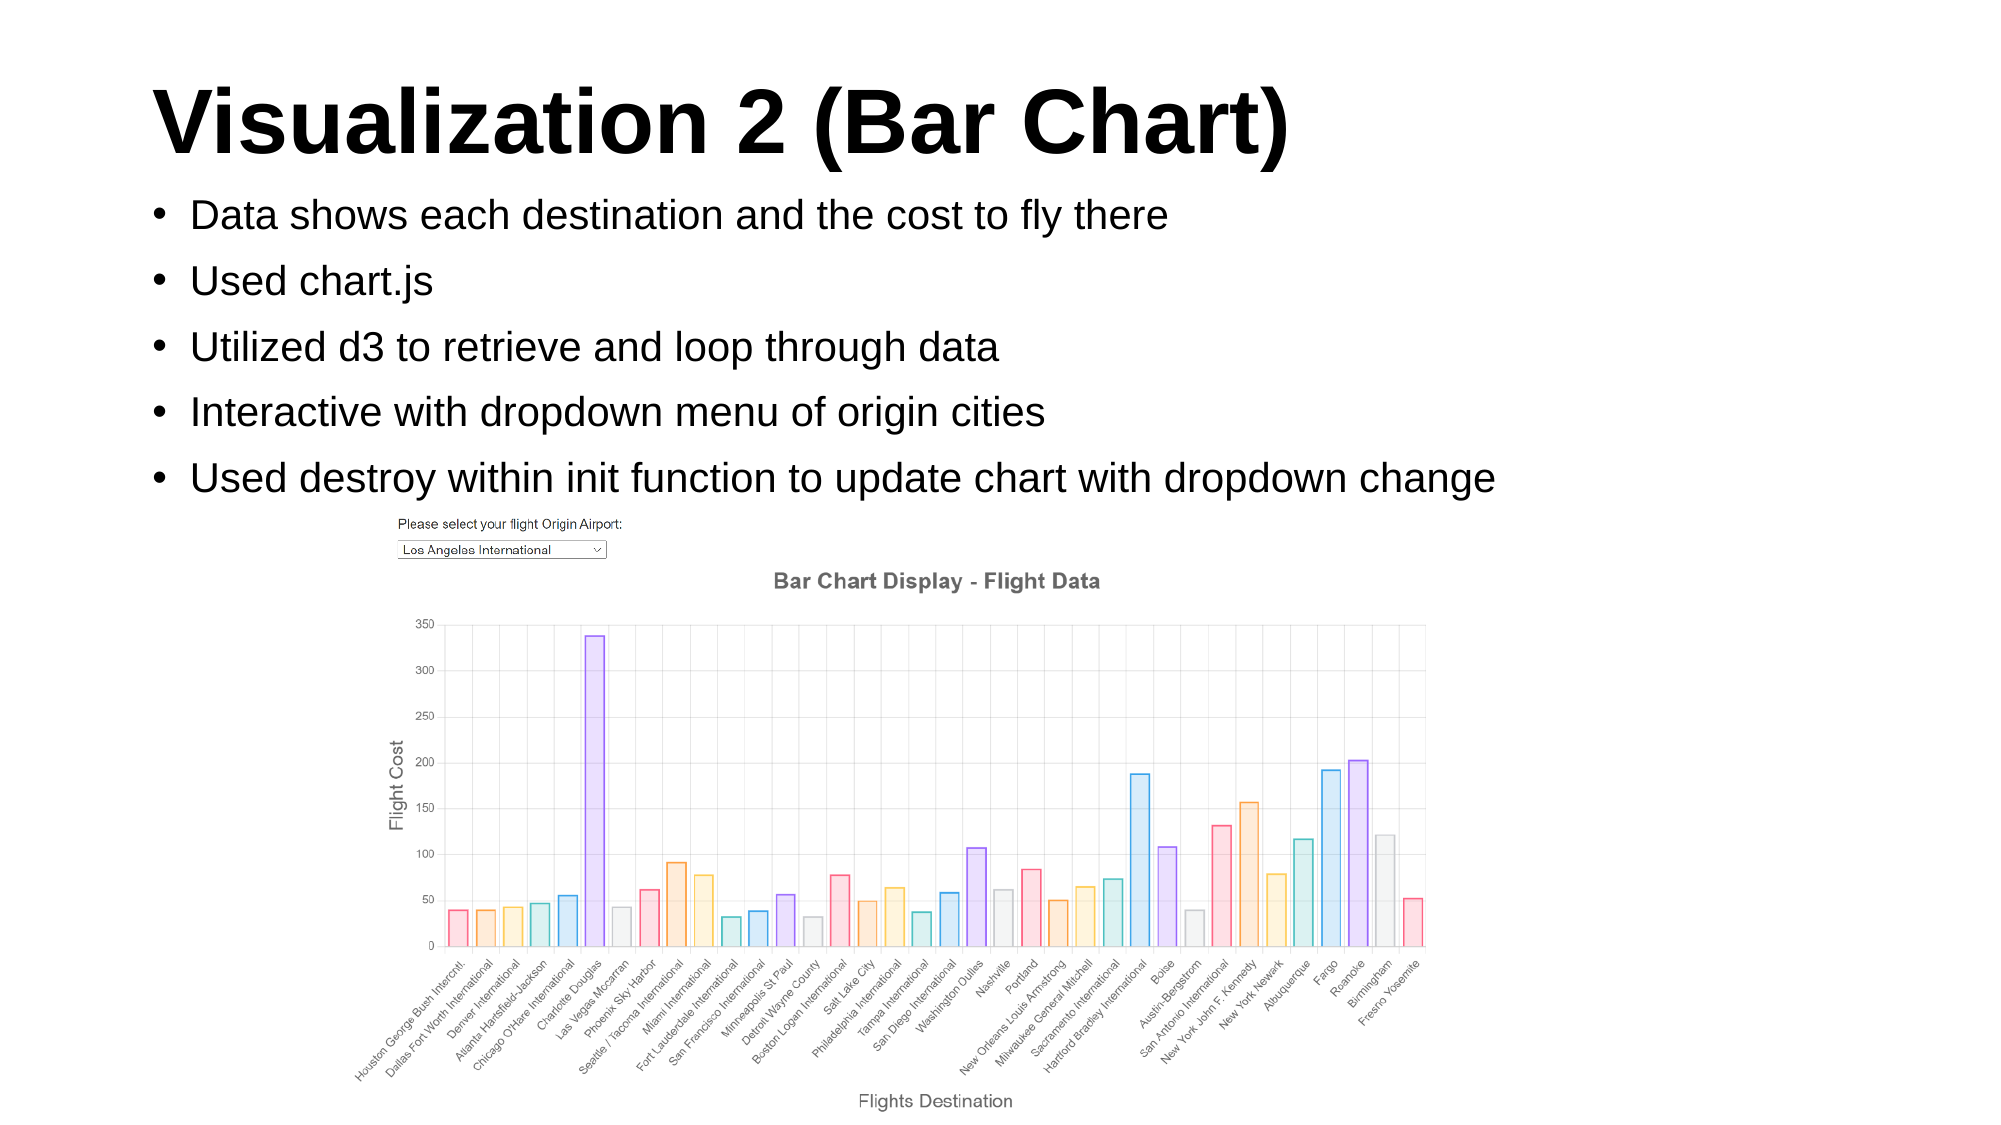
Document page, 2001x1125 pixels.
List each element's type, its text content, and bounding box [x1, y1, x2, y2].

picture [330, 501, 1490, 1119]
title Visualization 2 (Bar Chart) [137, 14, 1863, 185]
list Data shows each destination and the cost to fly there Used chart.js Utilized d3 to retrieve and loop through data Interactive with dropdown menu of origin cities Used destroy within init function to update chart with dropdown change [137, 185, 1863, 900]
